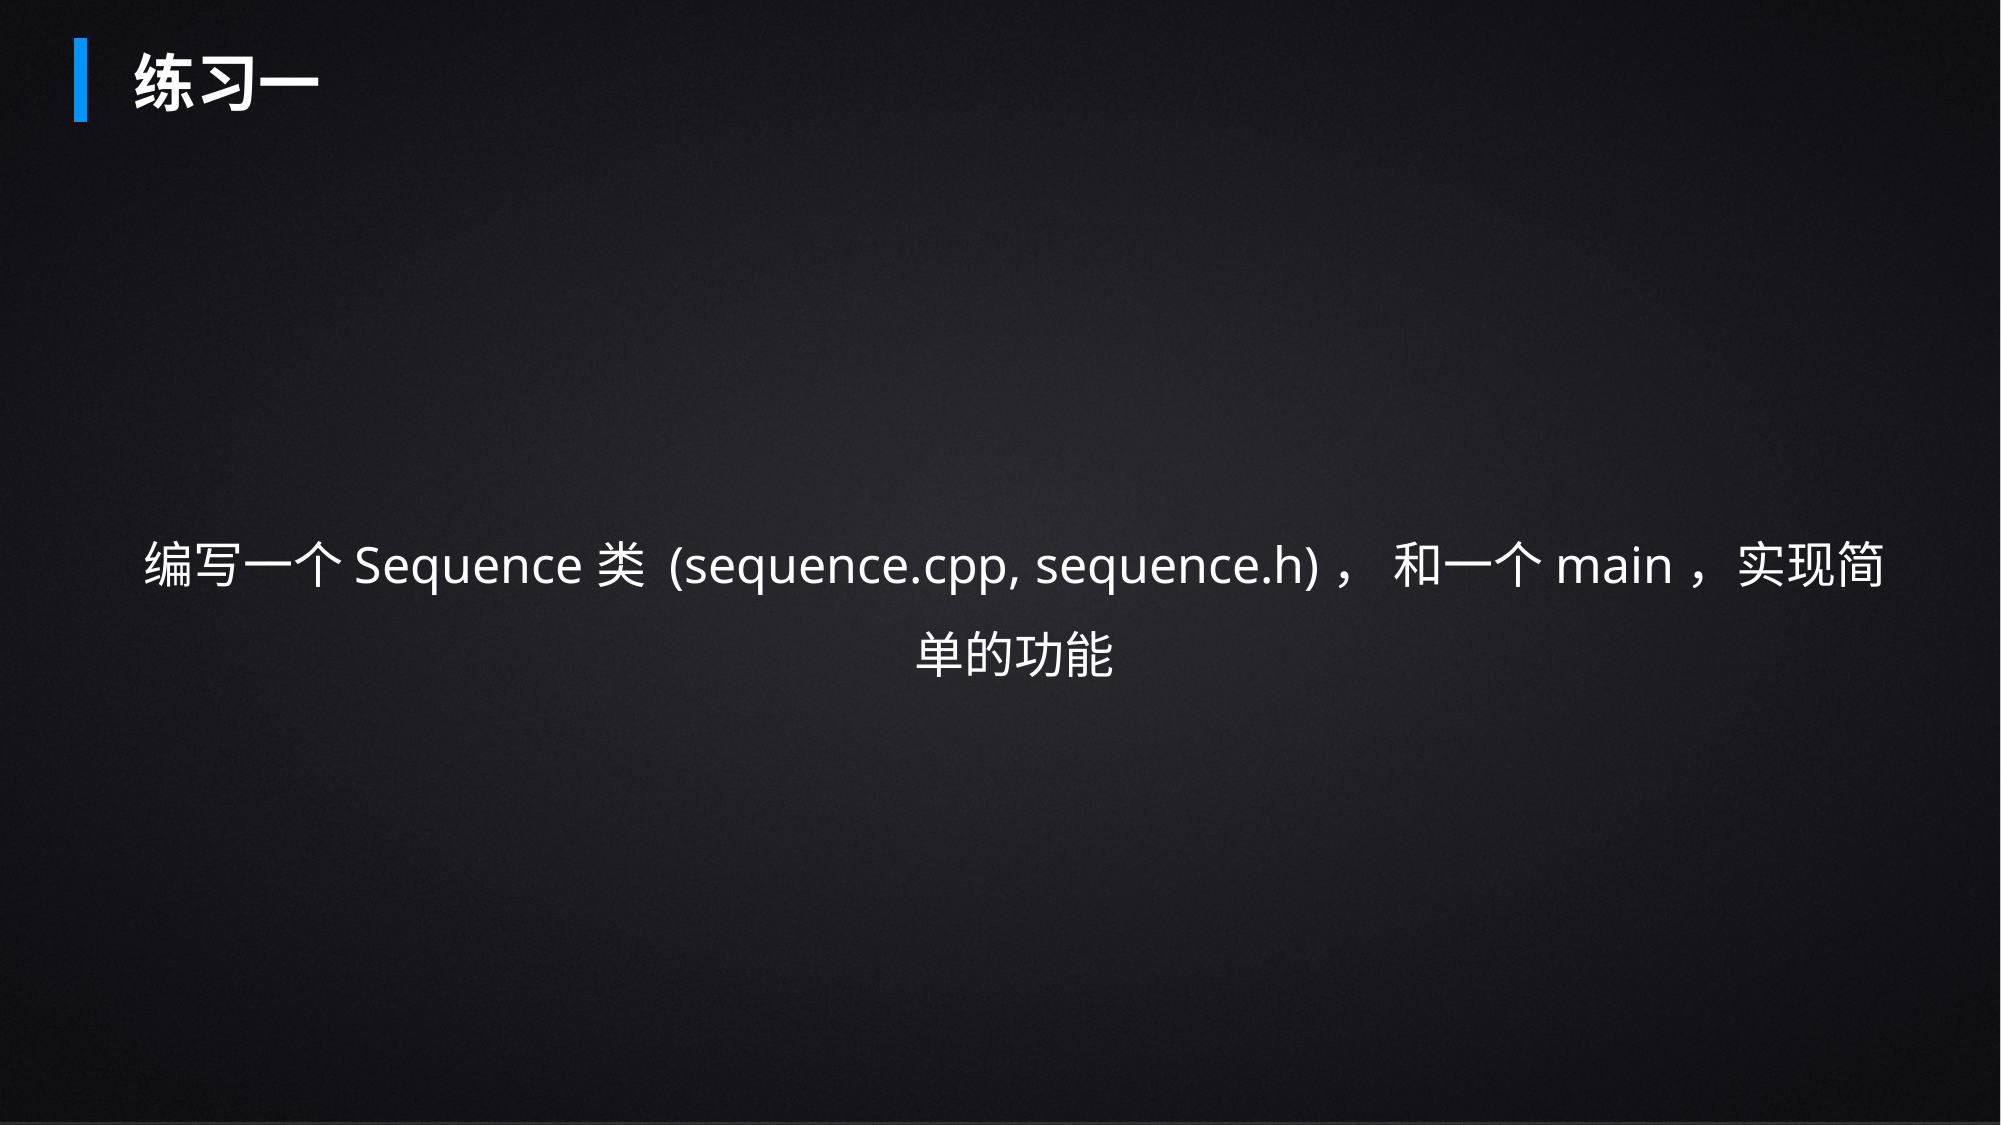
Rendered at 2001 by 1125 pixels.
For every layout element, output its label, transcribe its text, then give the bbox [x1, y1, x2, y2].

text_box 练习一 [119, 36, 337, 127]
text_box 编写一个Sequence类 (sequence.cpp, sequence.h)， 和一个main，实现简单的功能 [116, 496, 1913, 692]
picture [0, 0, 2001, 1125]
